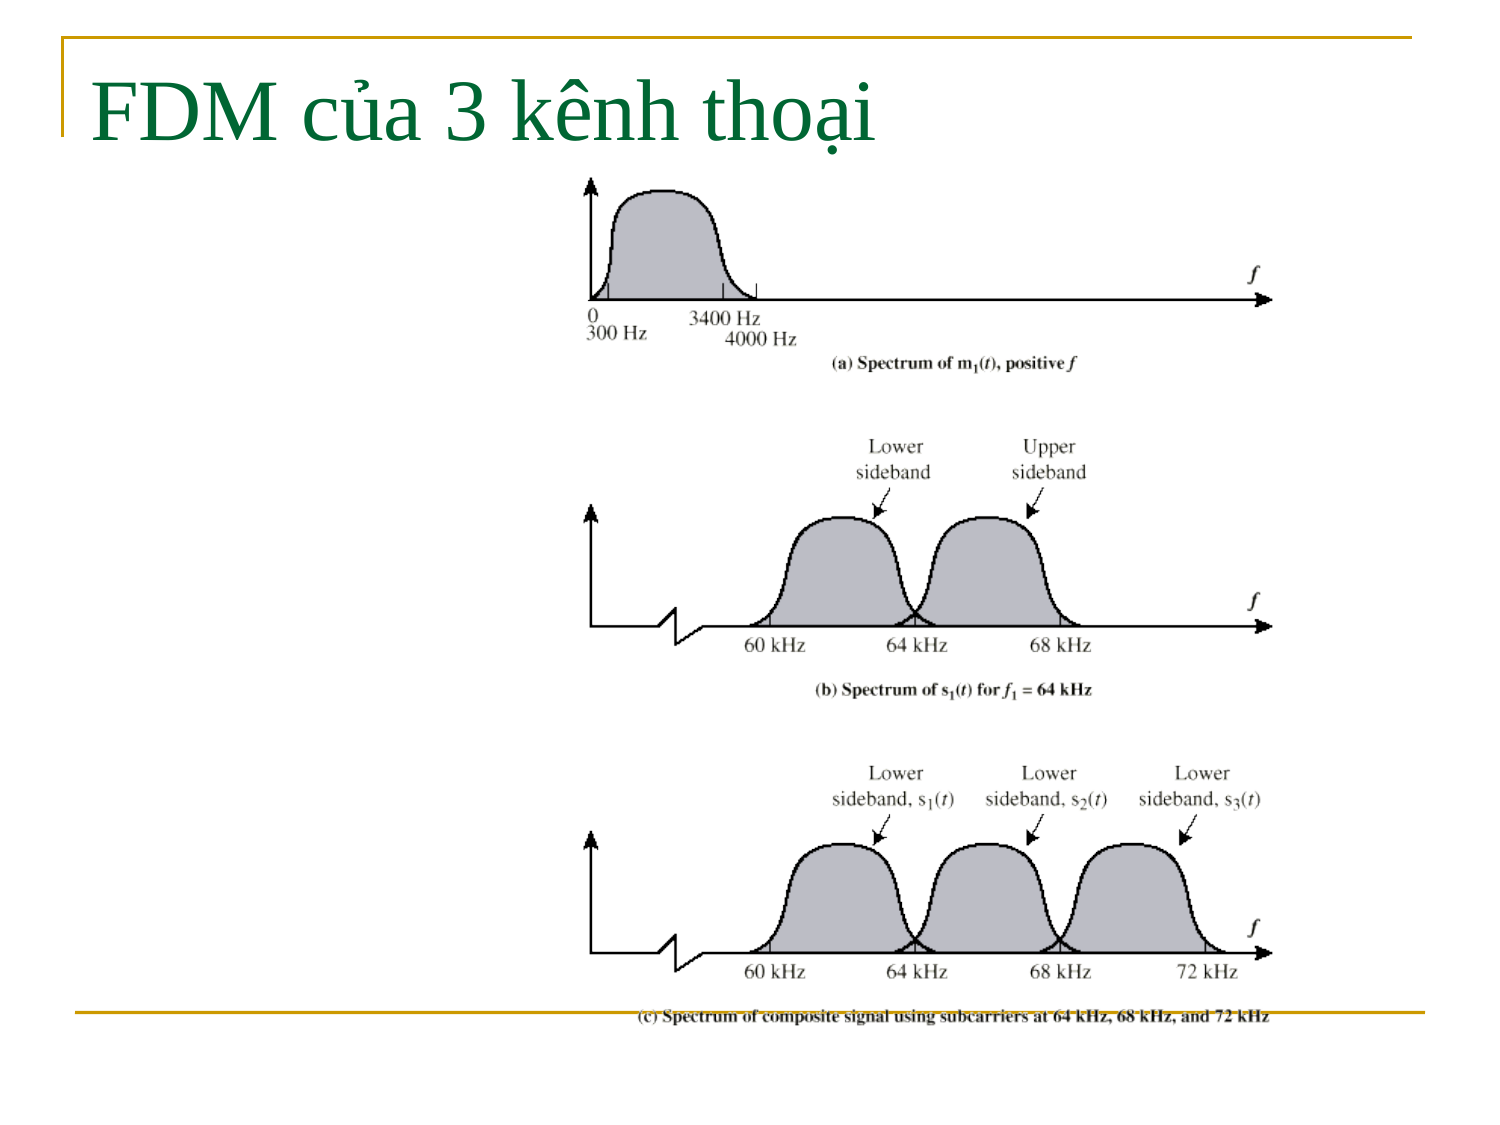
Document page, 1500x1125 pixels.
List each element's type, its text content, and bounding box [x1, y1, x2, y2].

picture [578, 176, 1288, 1038]
title FDM của 3 kênh thoại [75, 45, 1425, 233]
